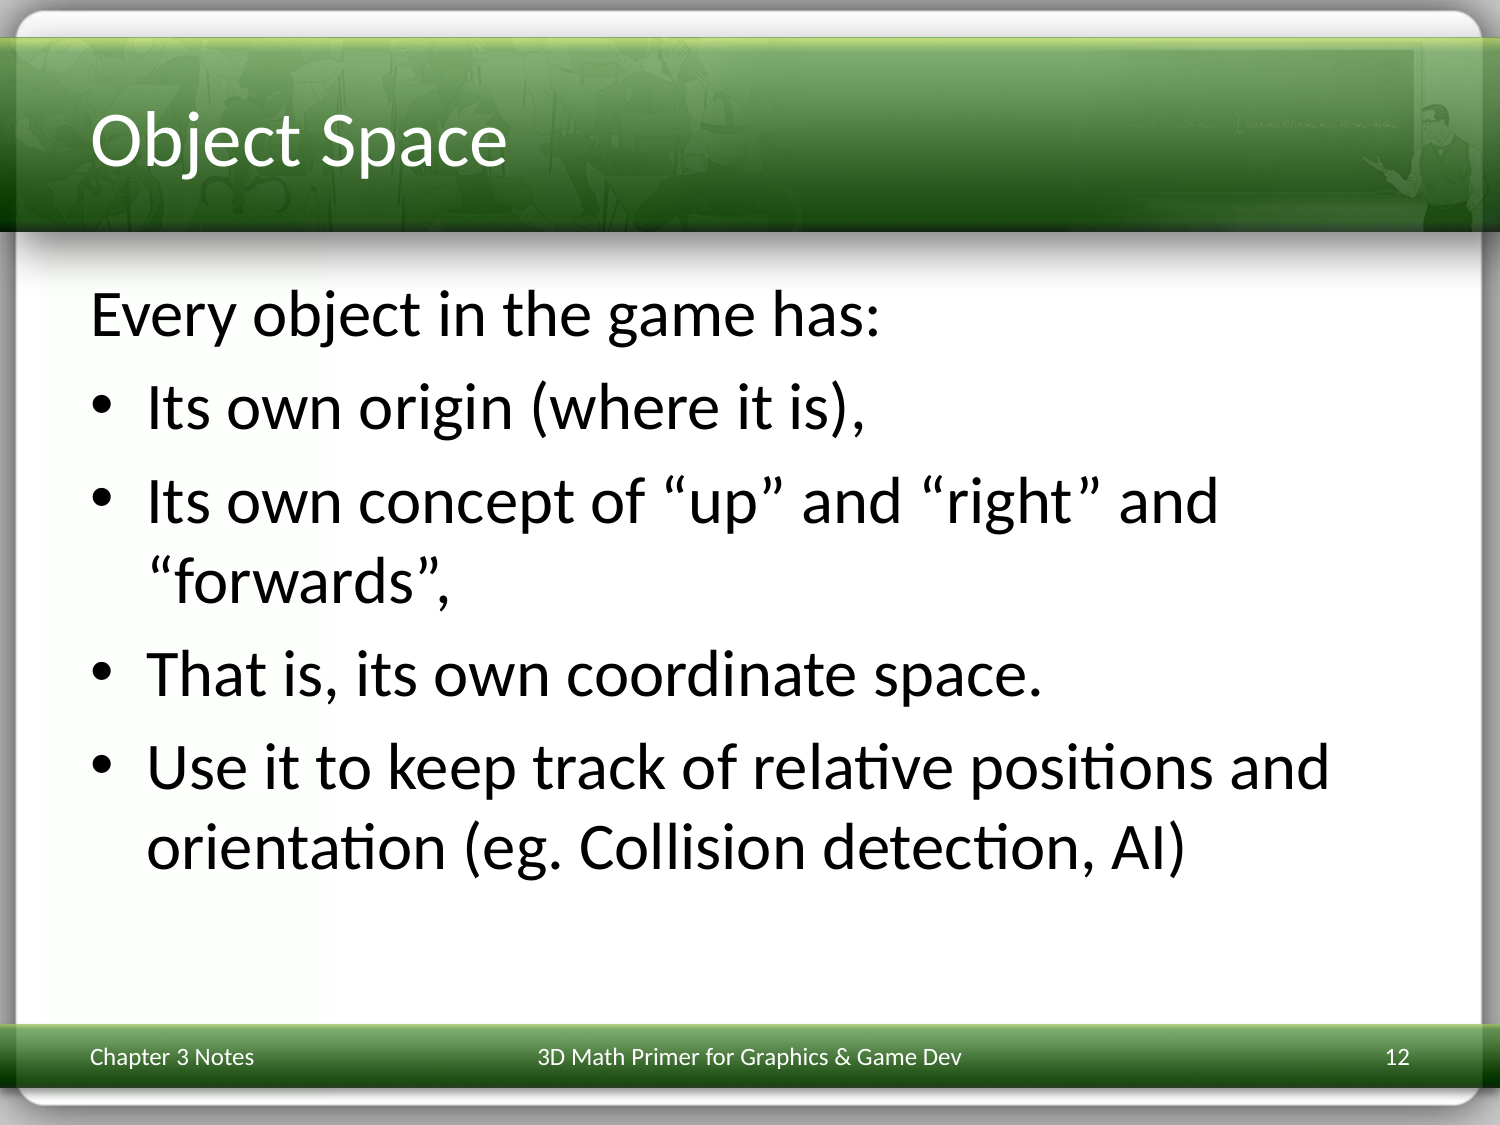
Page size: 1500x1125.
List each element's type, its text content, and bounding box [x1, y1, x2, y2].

slide_number 12 [1074, 1025, 1425, 1085]
title Object Space [75, 37, 1188, 233]
slide_number Chapter 3 Notes [75, 1025, 425, 1085]
picture [0, 0, 1500, 1125]
list Every object in the game has: Its own origin (where it is), Its own concept of “up” and “right” and “forwards”, That is, its own coordinate space. Use it to keep track of relative positions and orientation (eg. Collision detection, AI) [75, 262, 1425, 1005]
footer 3D Math Primer for Graphics & Game Dev [512, 1025, 988, 1085]
